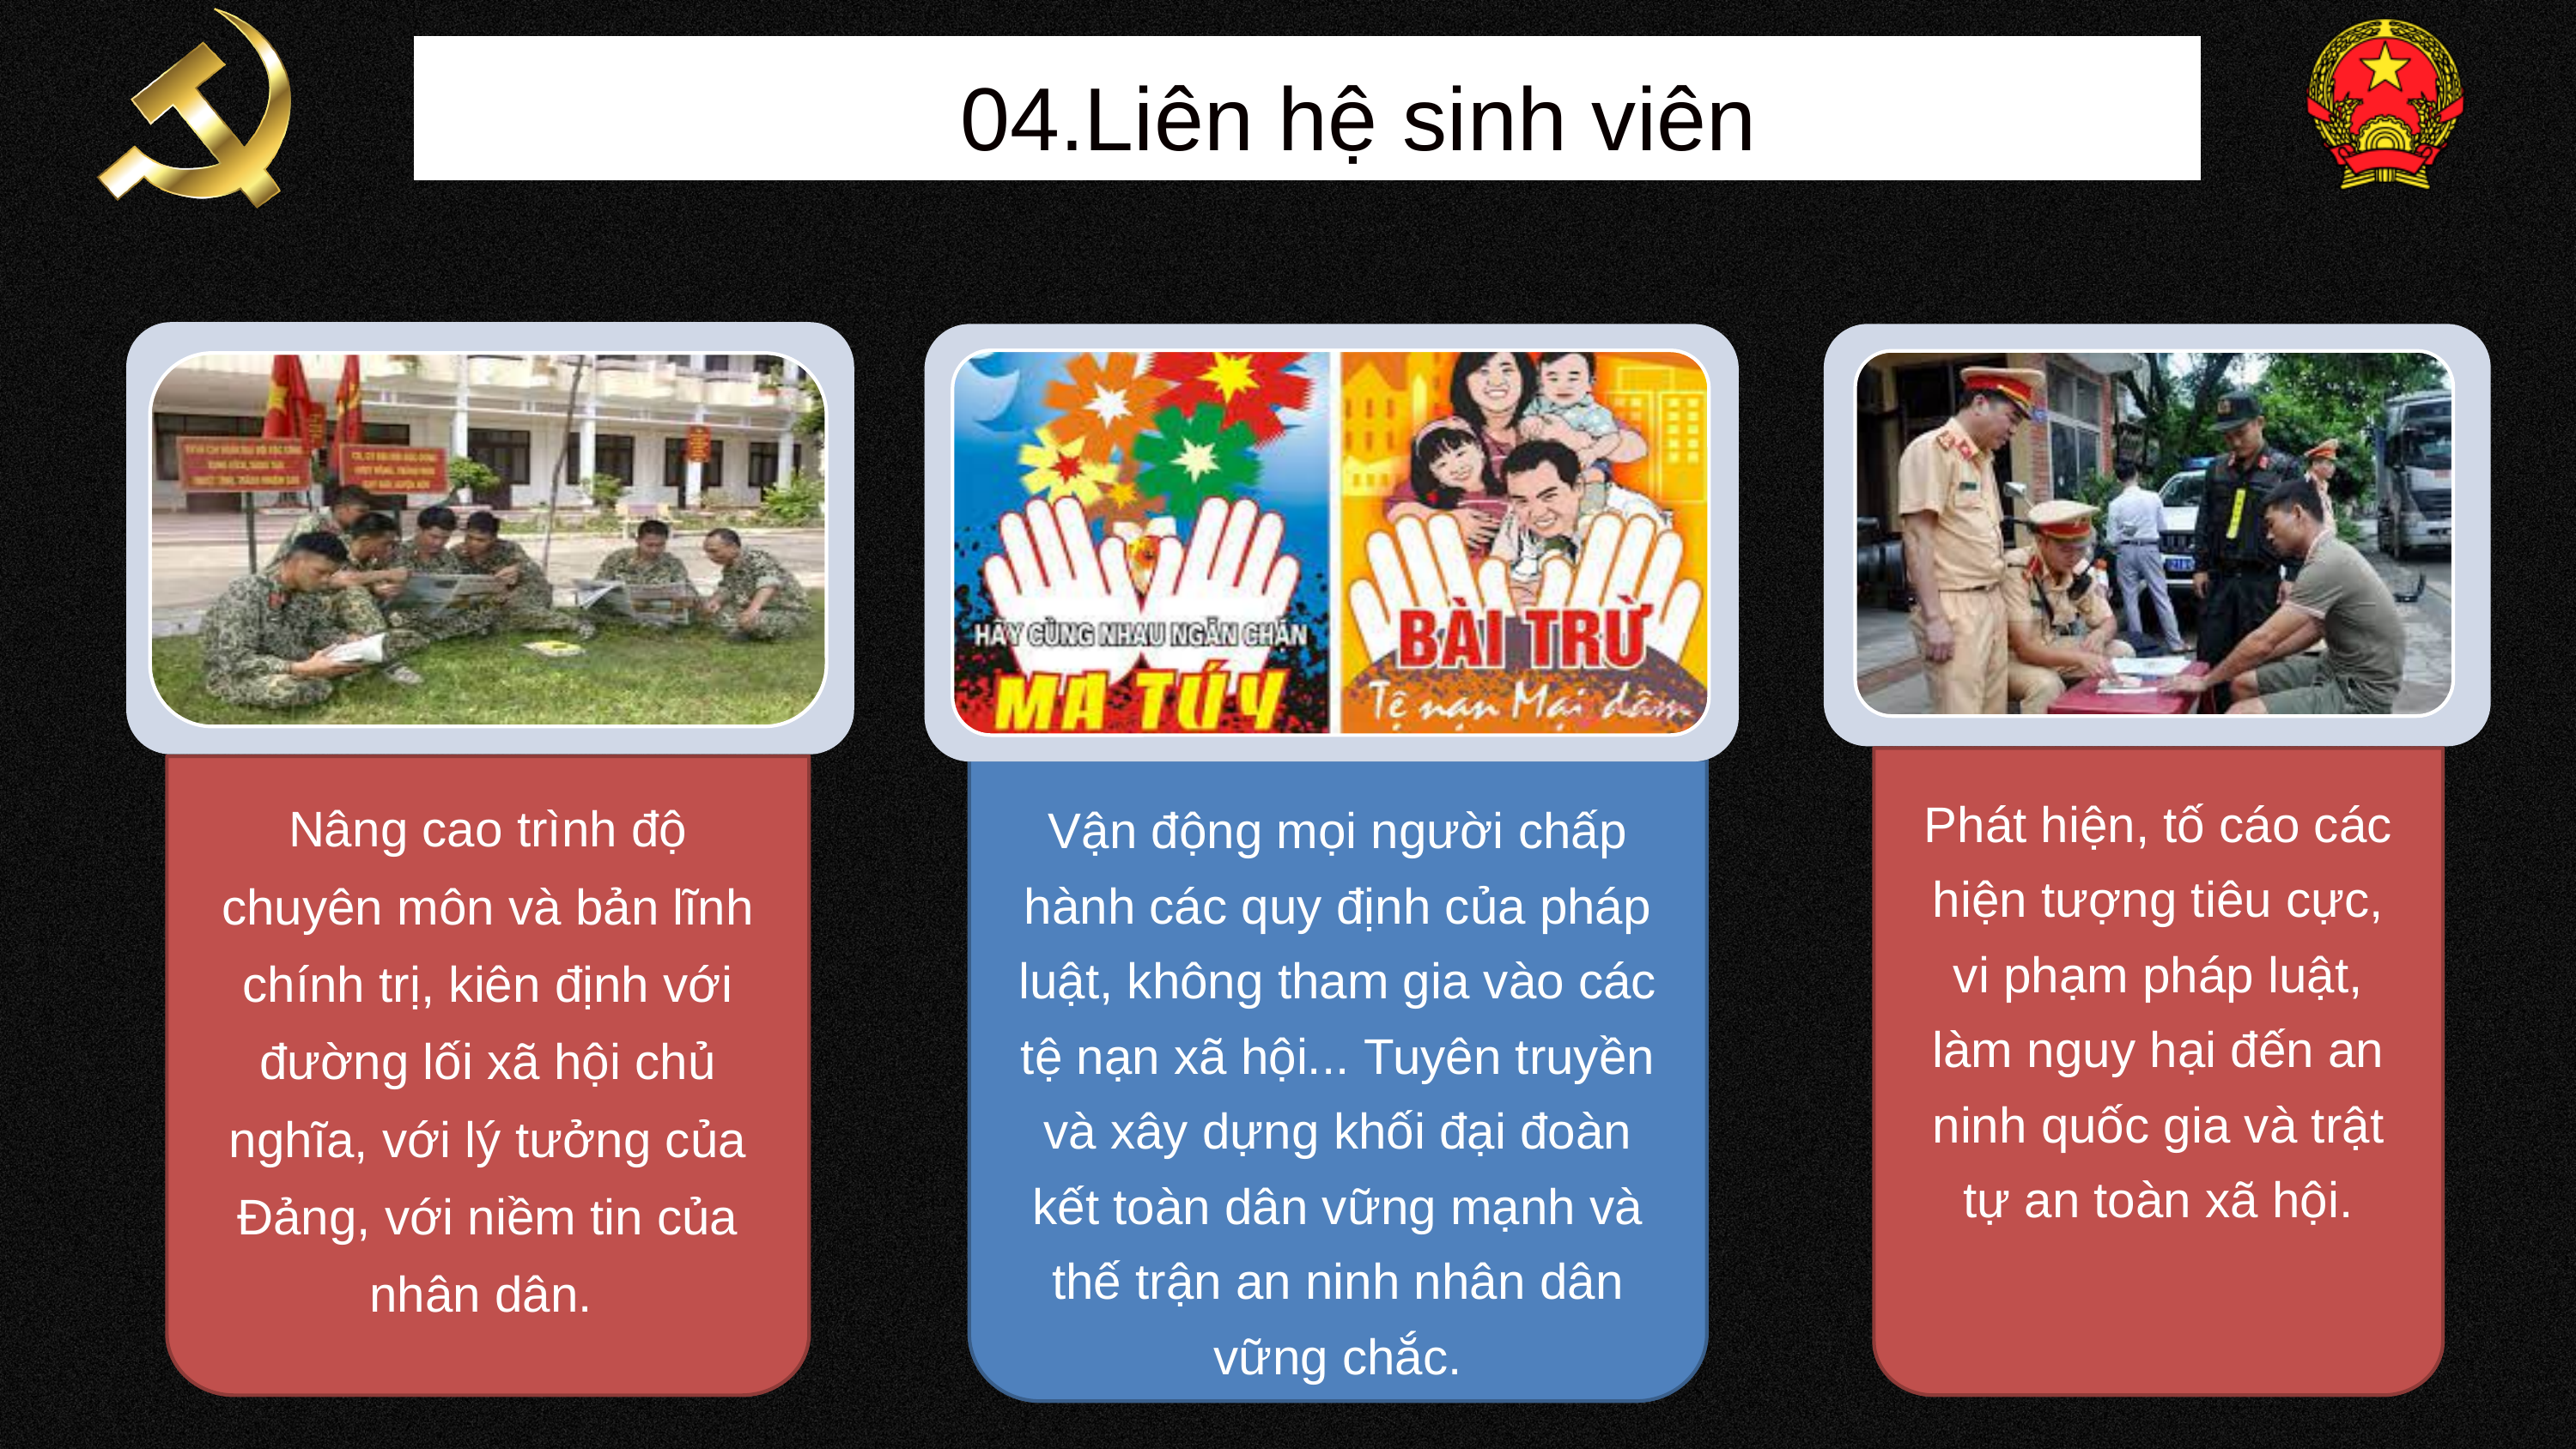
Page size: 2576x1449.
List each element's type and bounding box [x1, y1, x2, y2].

text_box [1825, 325, 2489, 1396]
text_box [926, 325, 1738, 1402]
text_box [127, 324, 853, 1396]
text_box [0, 0, 2576, 1449]
text_box [96, 8, 2466, 209]
